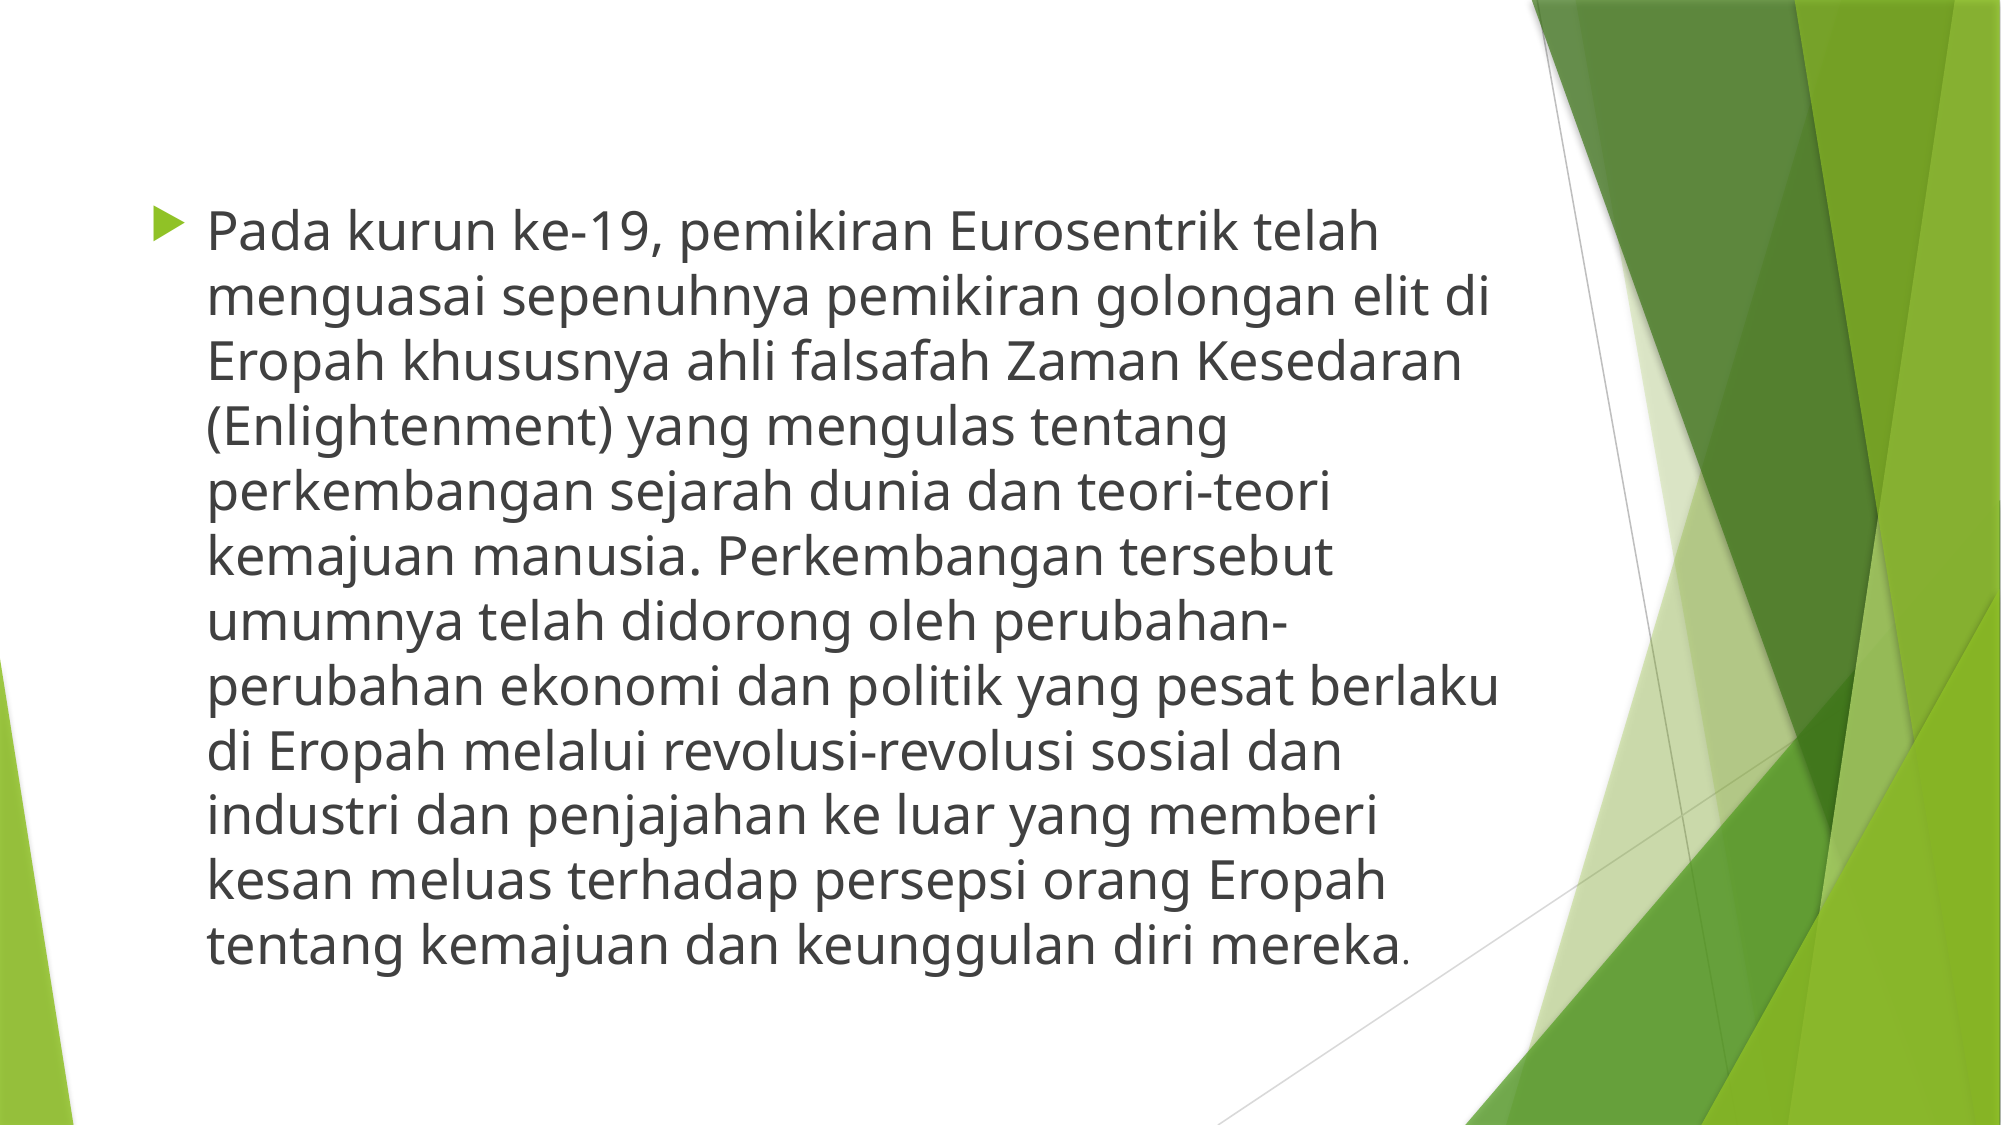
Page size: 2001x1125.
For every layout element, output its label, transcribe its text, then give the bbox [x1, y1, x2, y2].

list Pada kurun ke-19, pemikiran Eurosentrik telah menguasai sepenuhnya pemikiran golongan elit di Eropah khususnya ahli falsafah Zaman Kesedaran (Enlightenment) yang mengulas tentang perkembangan sejarah dunia dan teori-teori kemajuan manusia. Perkembangan tersebut umumnya telah didorong oleh perubahan-perubahan ekonomi dan politik yang pesat berlaku di Eropah melalui revolusi-revolusi sosial dan industri dan penjajahan ke luar yang memberi kesan meluas terhadap persepsi orang Eropah tentang kemajuan dan keunggulan diri mereka. [134, 189, 1522, 992]
